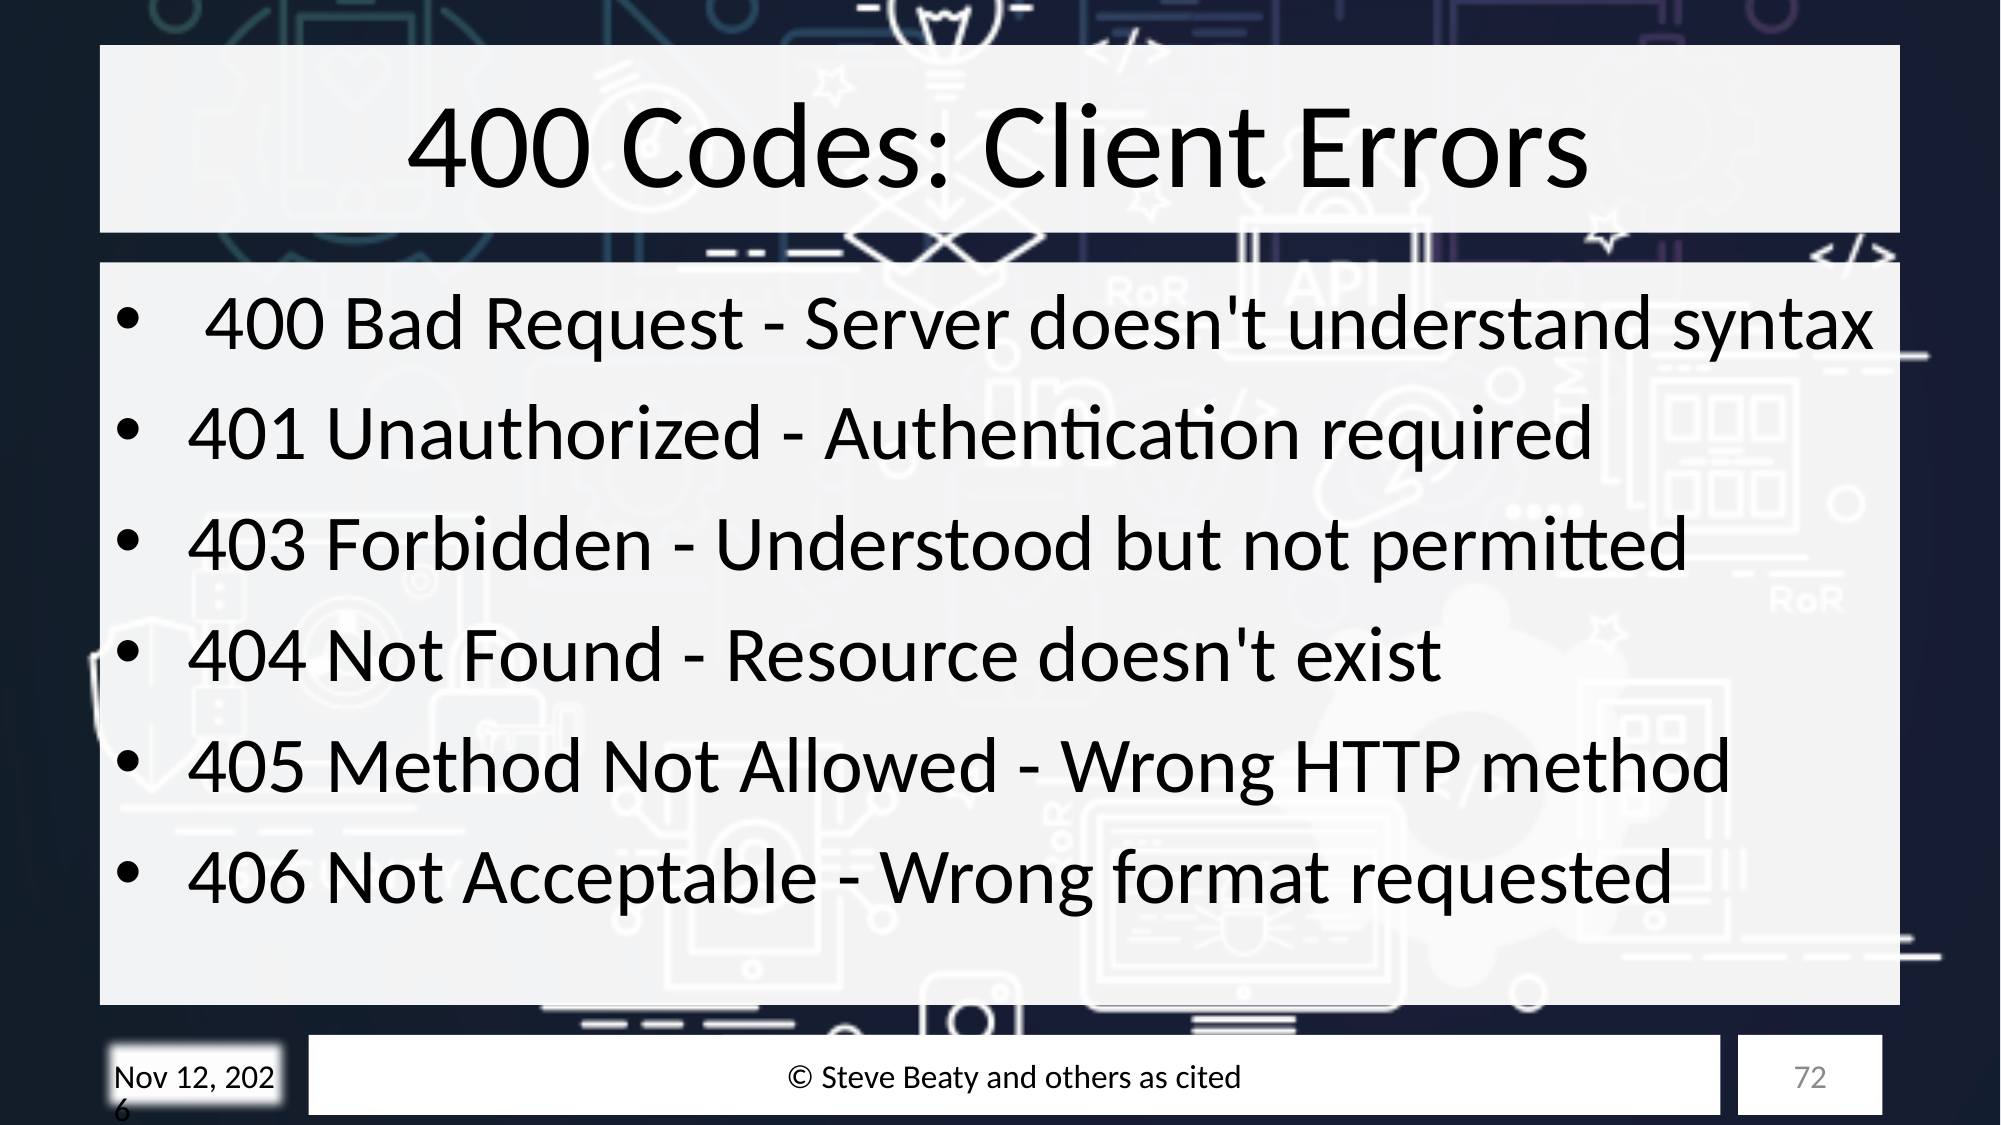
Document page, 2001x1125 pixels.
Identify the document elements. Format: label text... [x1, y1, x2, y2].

picture [0, 0, 2001, 1125]
footer © Steve Beaty and others as cited [308, 1034, 1721, 1115]
title 400 Codes: Client Errors [99, 45, 1900, 233]
list 400 Bad Request - Server doesn't understand syntax 401 Unauthorized - Authentication required 403 Forbidden - Understood but not permitted 404 Not Found - Resource doesn't exist 405 Method Not Allowed - Wrong HTTP method 406 Not Acceptable - Wrong format requested [99, 262, 1900, 1005]
slide_number 72 [1738, 1034, 1883, 1115]
